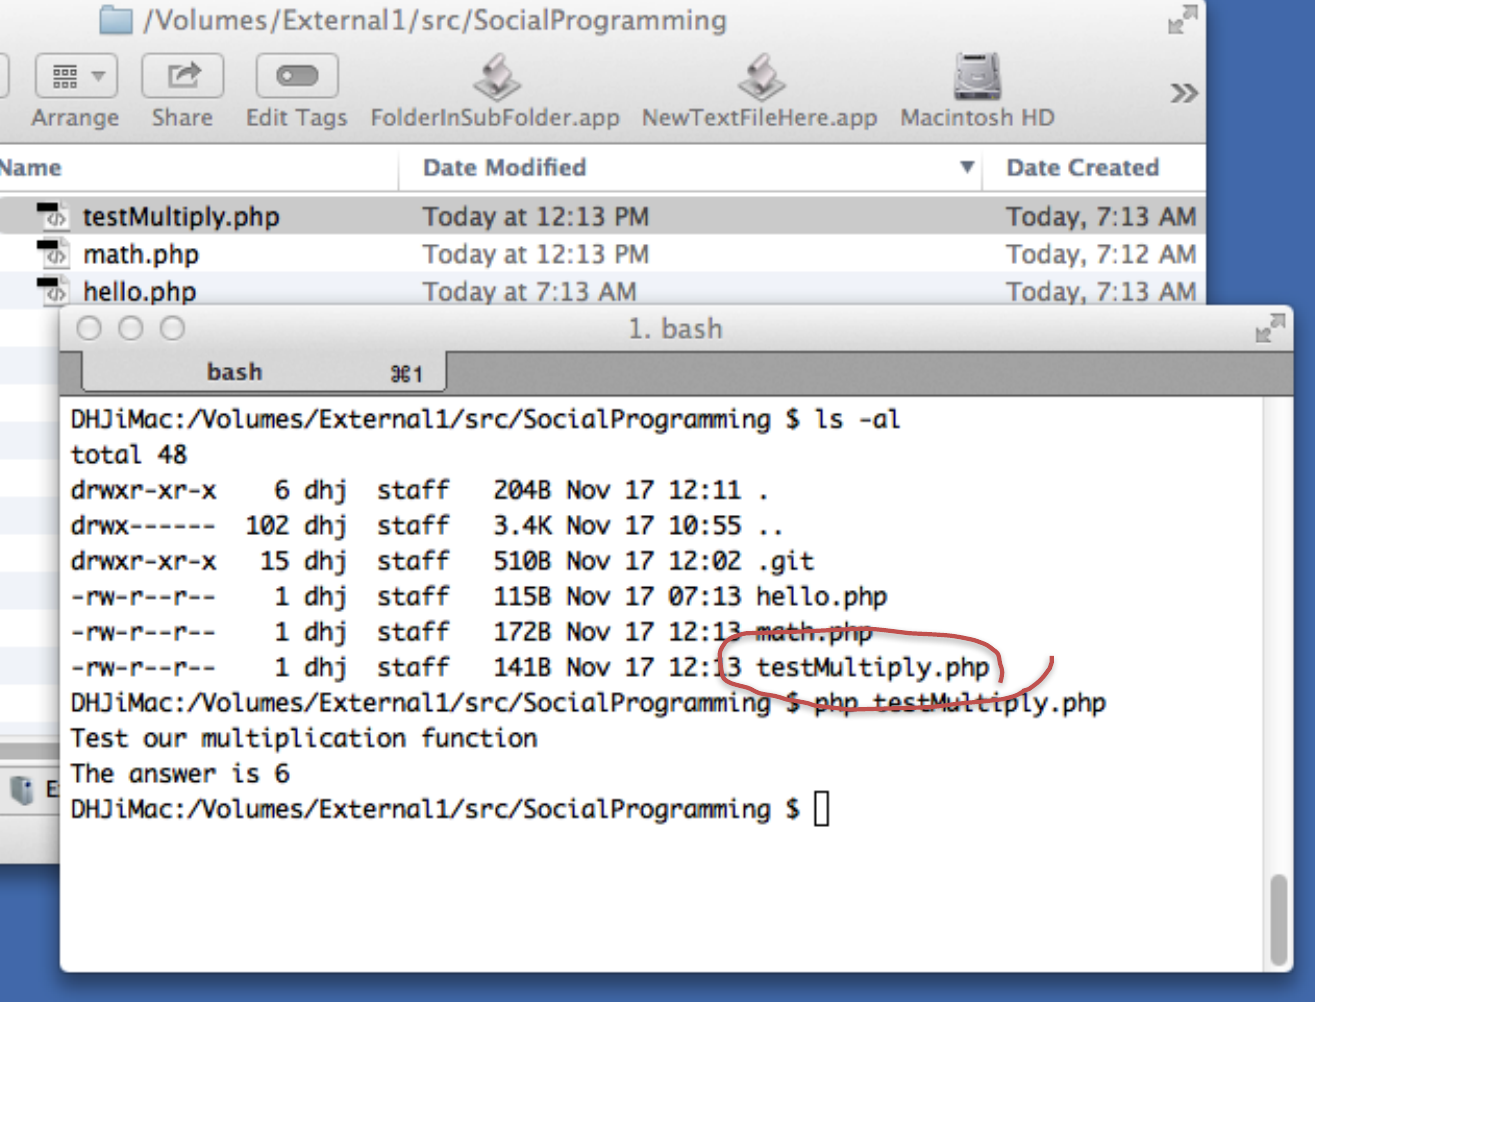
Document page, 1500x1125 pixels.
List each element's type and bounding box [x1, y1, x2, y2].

picture [0, 0, 1315, 1003]
